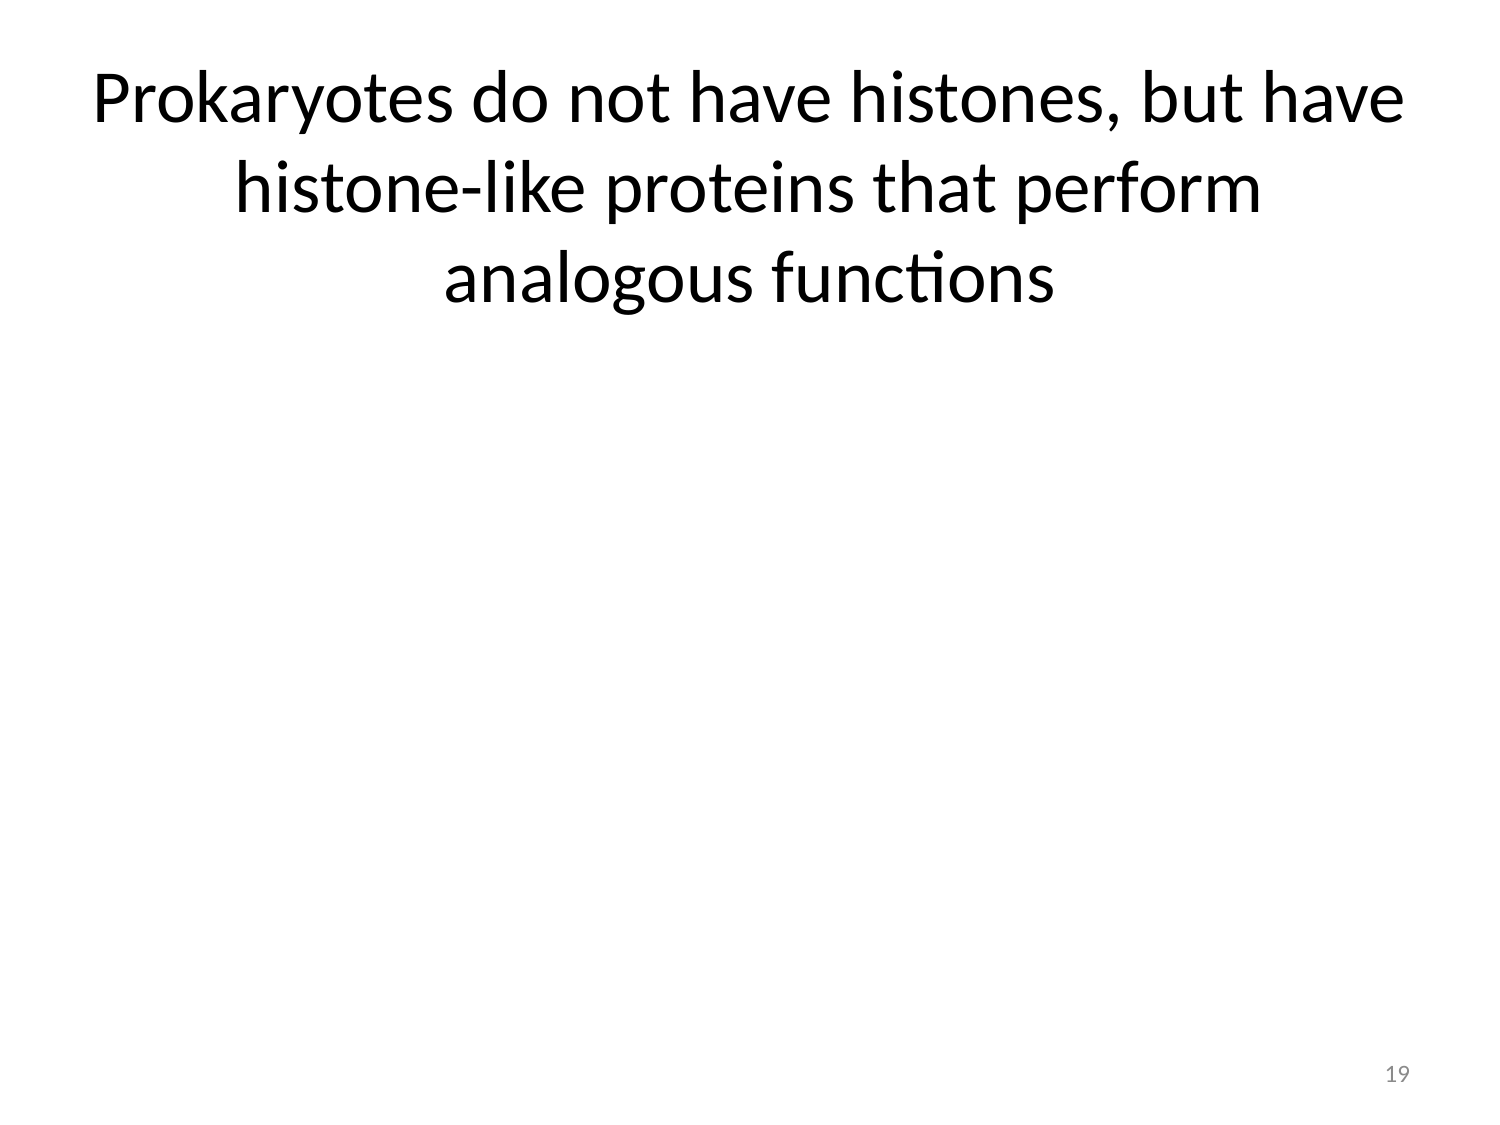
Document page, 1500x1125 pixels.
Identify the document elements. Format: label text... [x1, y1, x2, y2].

slide_number 19 [1074, 1042, 1425, 1103]
text_box Prokaryotes do not have histones, but have histone-like proteins that perform analogous functions [74, 40, 1425, 228]
